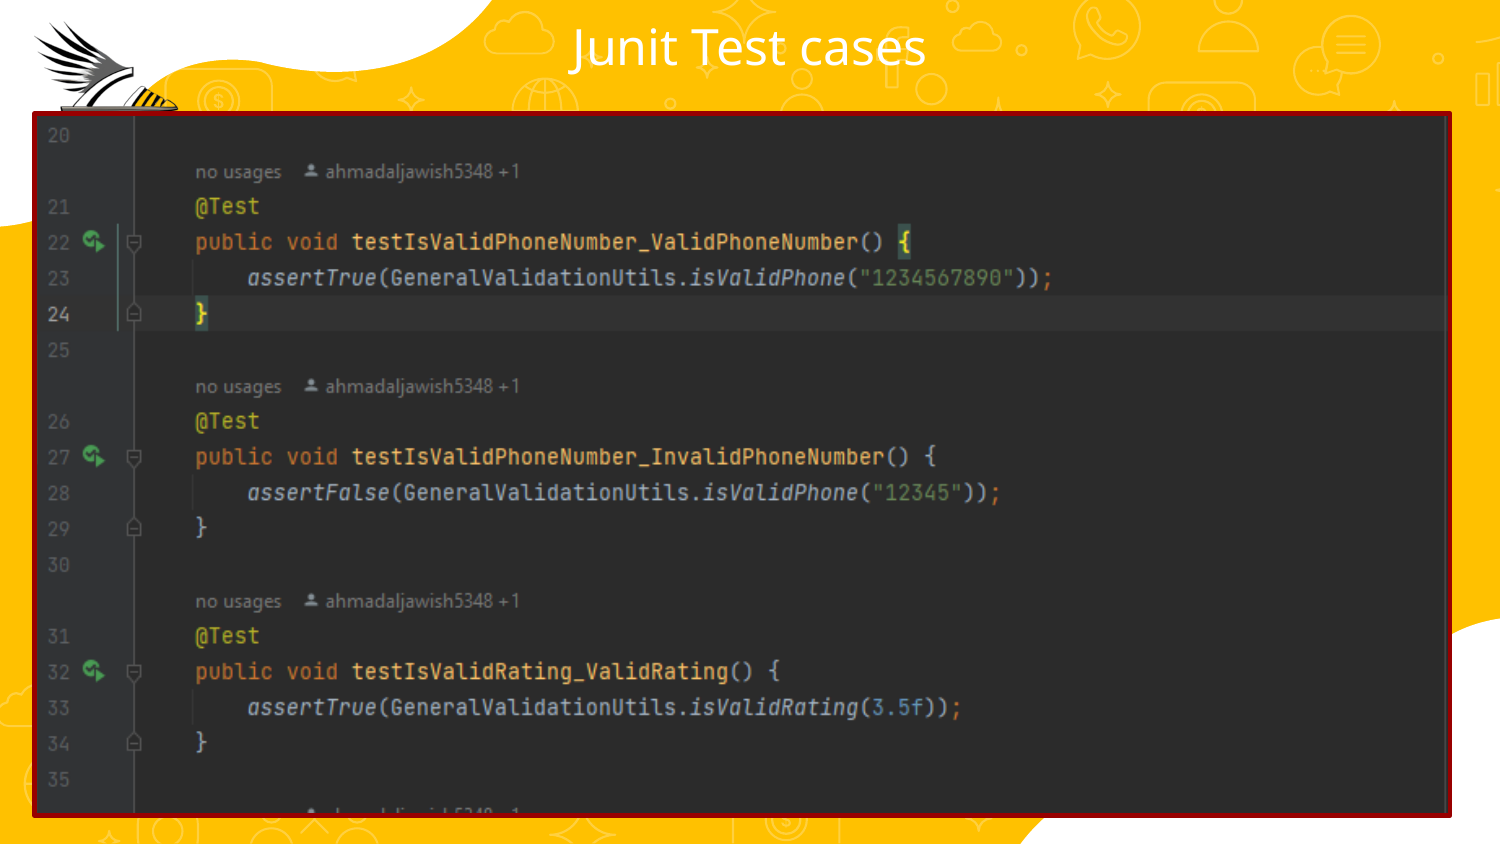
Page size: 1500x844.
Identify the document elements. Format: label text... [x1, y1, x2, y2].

picture [0, 0, 1448, 814]
title Junit Test cases [351, 0, 1149, 111]
